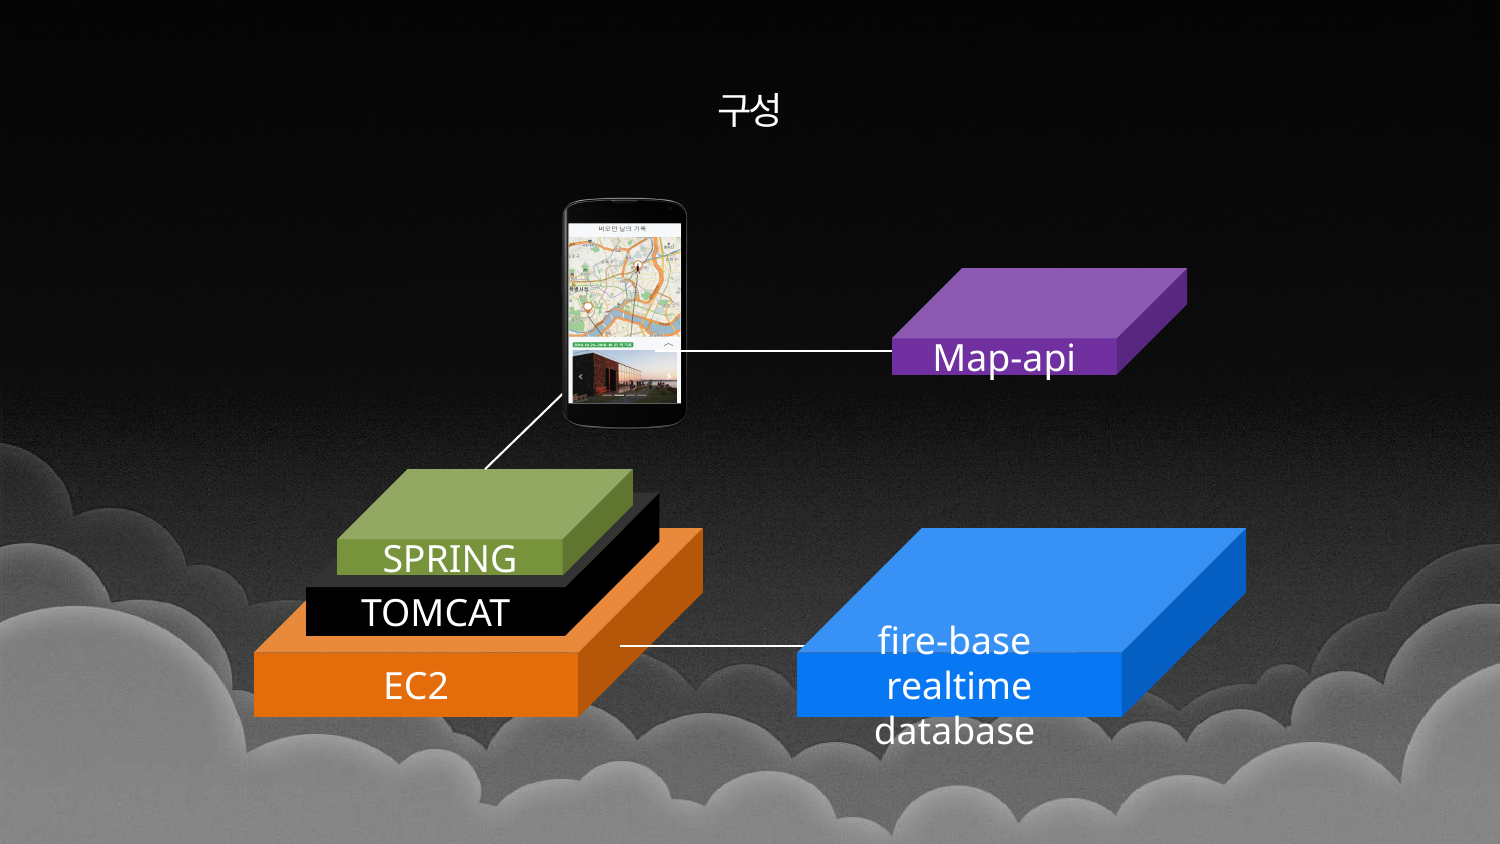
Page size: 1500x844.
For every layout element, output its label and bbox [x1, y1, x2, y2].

text_box [478, 173, 771, 455]
text_box [519, 462, 656, 470]
picture [0, 0, 1500, 844]
